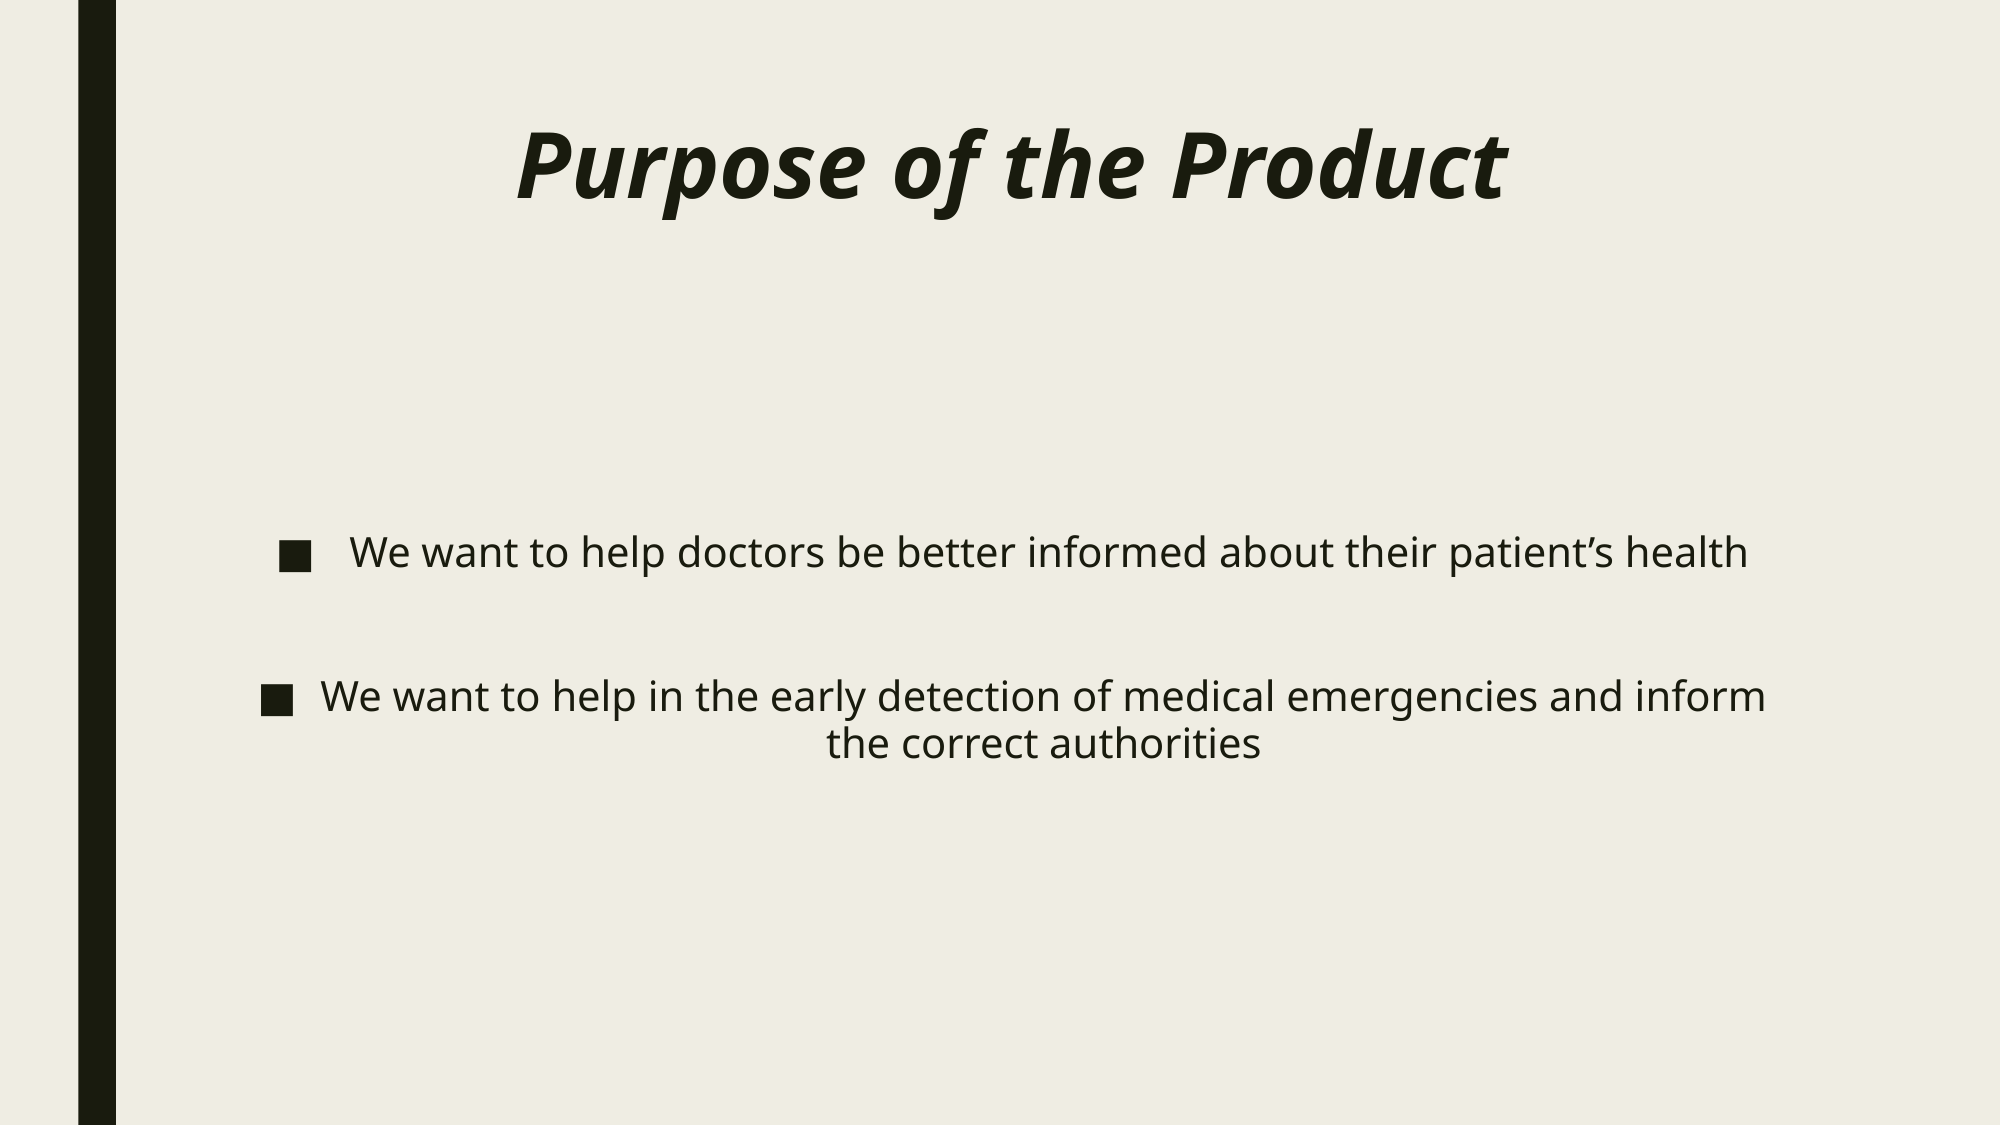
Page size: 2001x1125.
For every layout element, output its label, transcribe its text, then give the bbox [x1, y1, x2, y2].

list We want to help doctors be better informed about their patient’s health We want to help in the early detection of medical emergencies and inform the correct authorities [225, 375, 1800, 963]
title Purpose of the Product [225, 112, 1800, 357]
